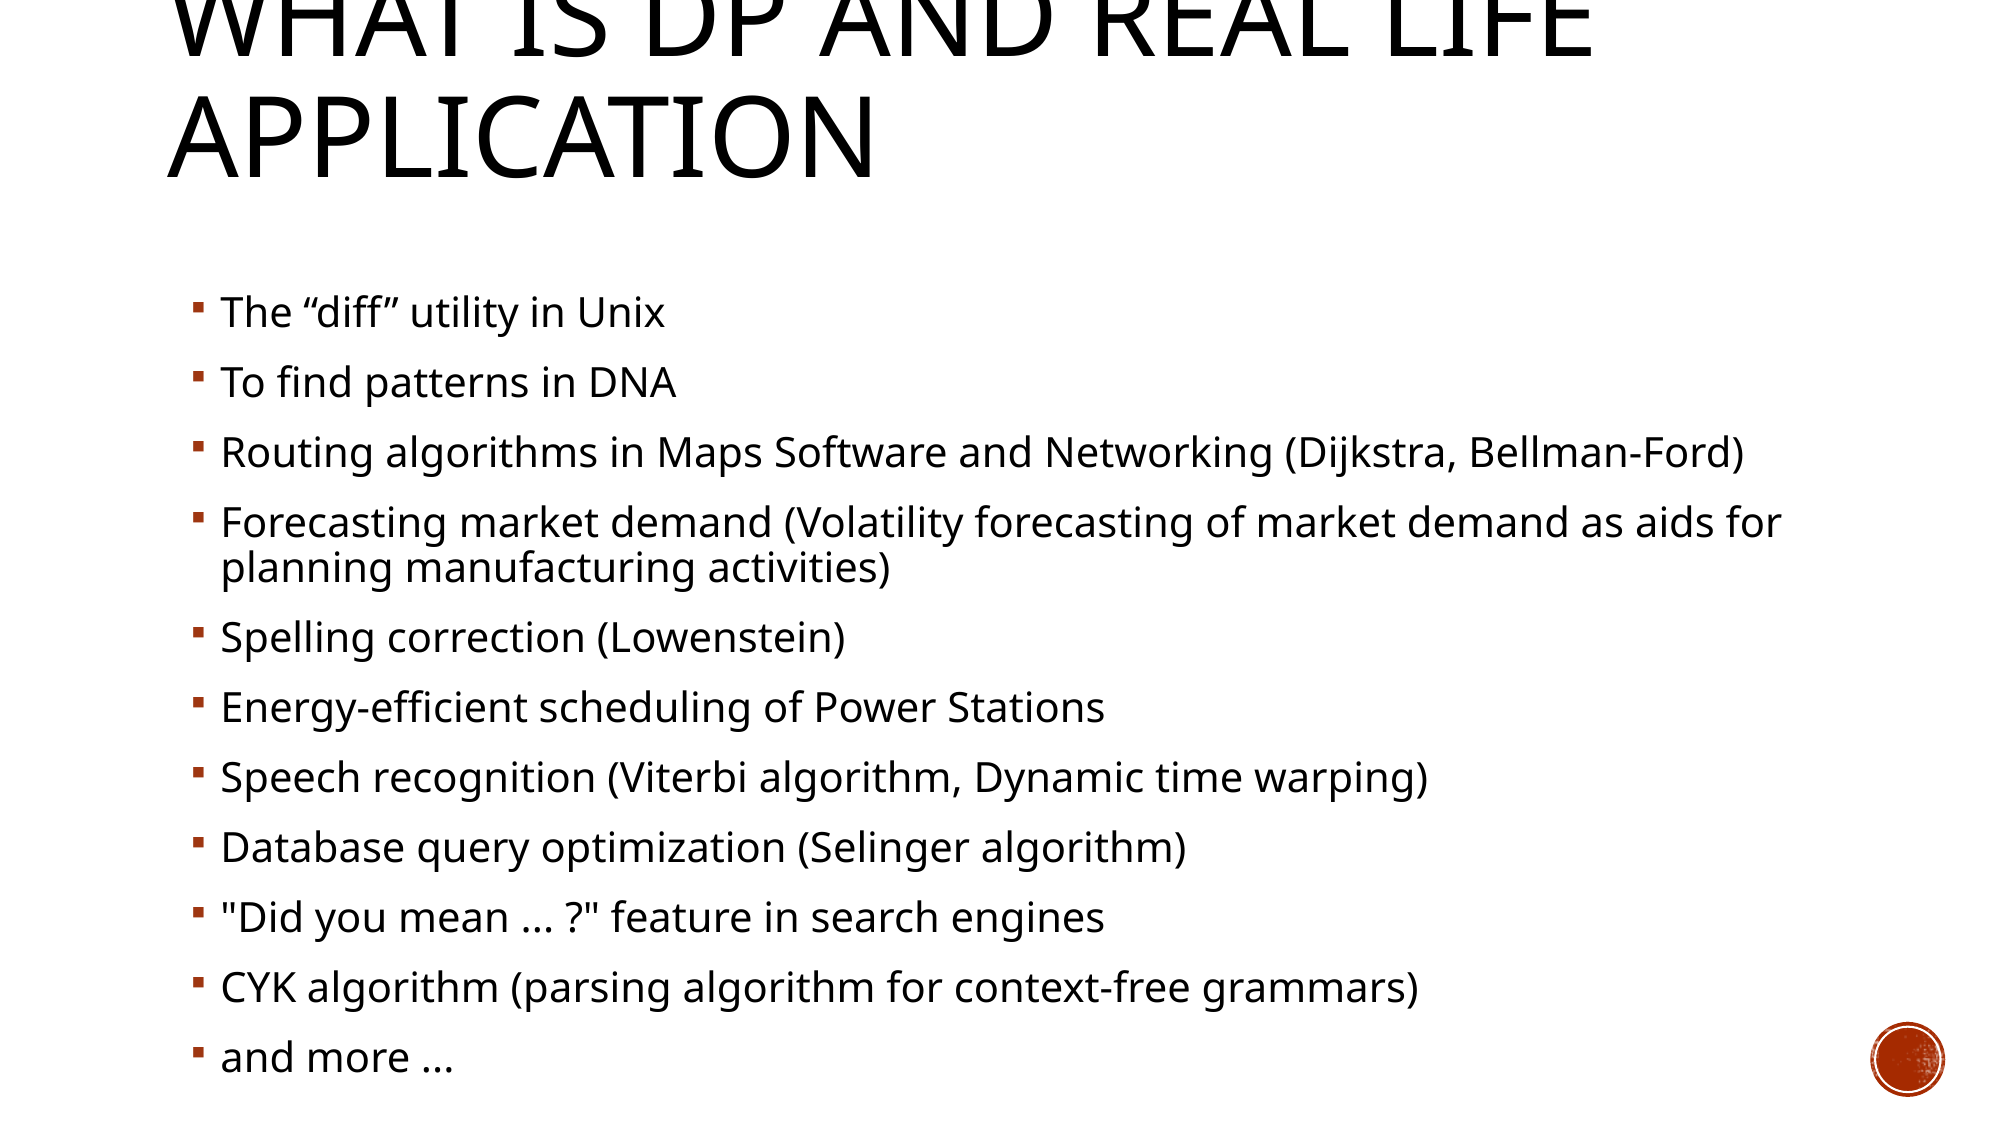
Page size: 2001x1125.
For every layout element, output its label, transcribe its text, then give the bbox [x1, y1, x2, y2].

list The “diff” utility in Unix To find patterns in DNA Routing algorithms in Maps Software and Networking (Dijkstra, Bellman-Ford) Forecasting market demand (Volatility forecasting of market demand as aids for planning manufacturing activities) Spelling correction (Lowenstein) Energy-efficient scheduling of Power Stations Speech recognition (Viterbi algorithm, Dynamic time warping) Database query optimization (Selinger algorithm) "Did you mean ... ?" feature in search engines CYK algorithm (parsing algorithm for context-free grammars) and more ... [175, 283, 1826, 1109]
title What is DP and Real life Application [152, 0, 1803, 161]
